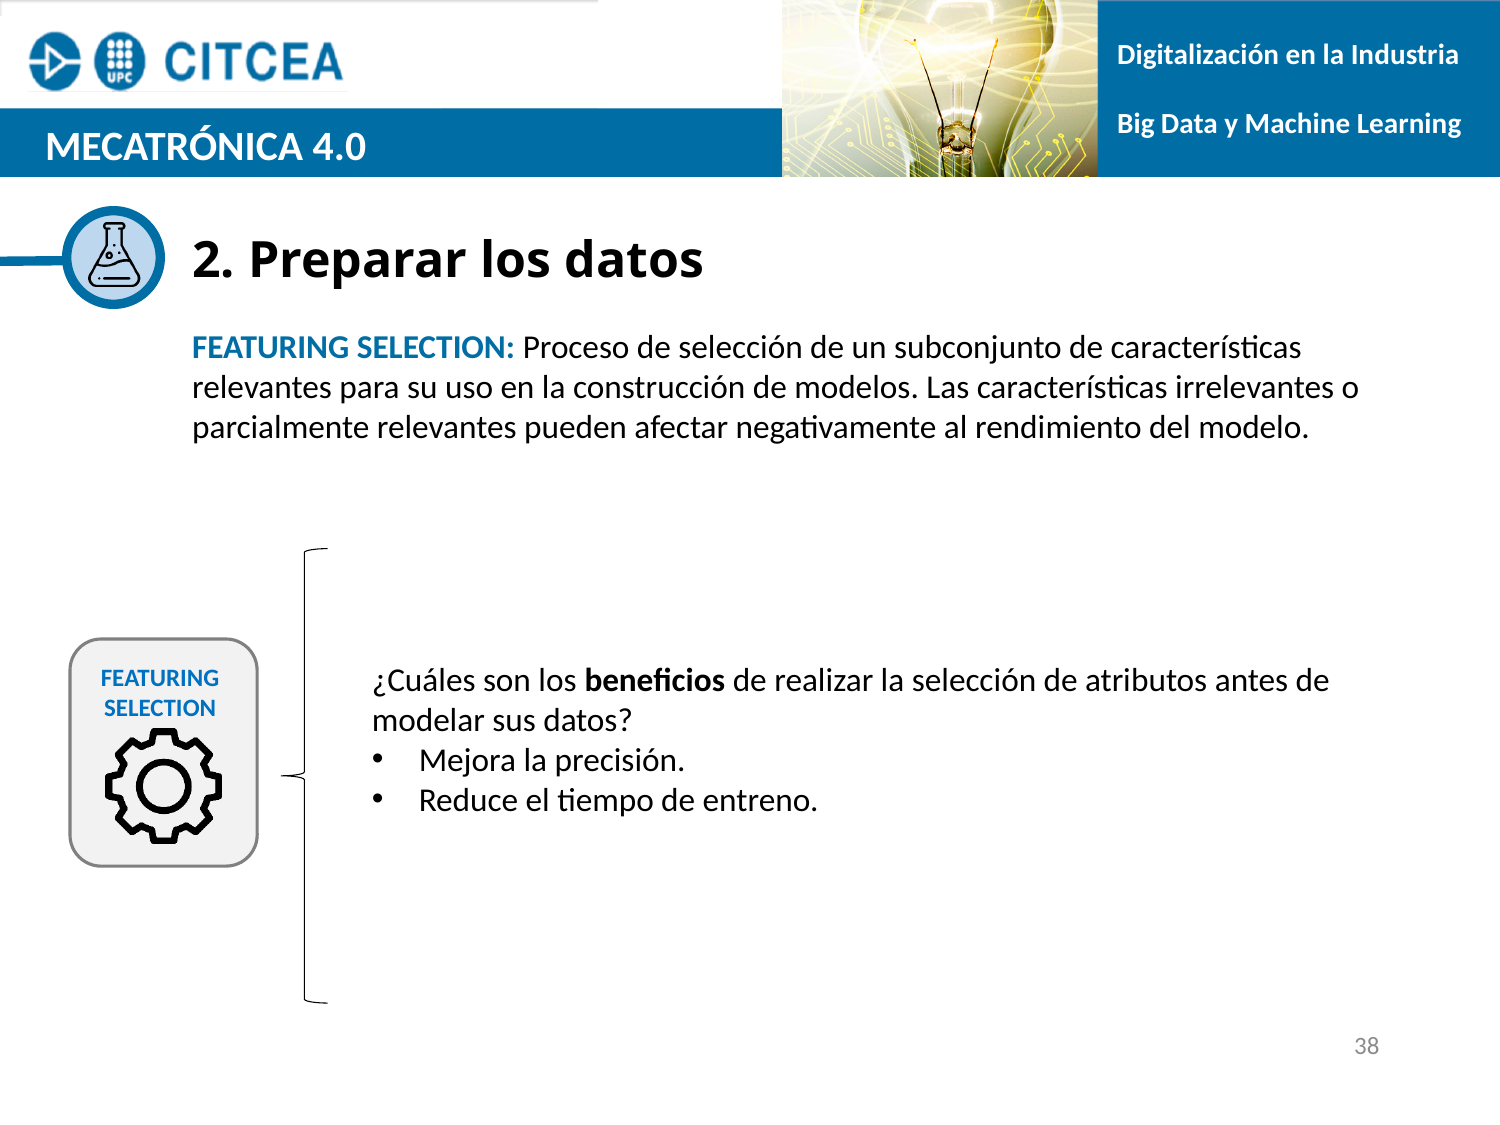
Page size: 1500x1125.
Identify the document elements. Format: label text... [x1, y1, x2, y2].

text_box [73, 637, 254, 654]
picture [82, 222, 146, 287]
text_box [280, 548, 328, 1004]
text_box ¿Cuáles son los beneficios de realizar la selección de atributos antes de modelar sus datos? Mejora la precisión. Reduce el tiempo de entreno. [357, 650, 1430, 826]
picture [0, 0, 598, 108]
text_box FEATURING SELECTION [56, 654, 264, 730]
title 2. Preparar los datos [177, 215, 827, 308]
slide_number 38 [1057, 1014, 1395, 1075]
picture [105, 728, 222, 844]
text_box [68, 730, 259, 868]
picture [782, 0, 1500, 177]
text_box [66, 210, 161, 305]
text_box FEATURING SELECTION: Proceso de selección de un subconjunto de características relevantes para su uso en la construcción de modelos. Las características irrelevantes o parcialmente relevantes pueden afectar negativamente al rendimiento del modelo. [177, 317, 1430, 453]
